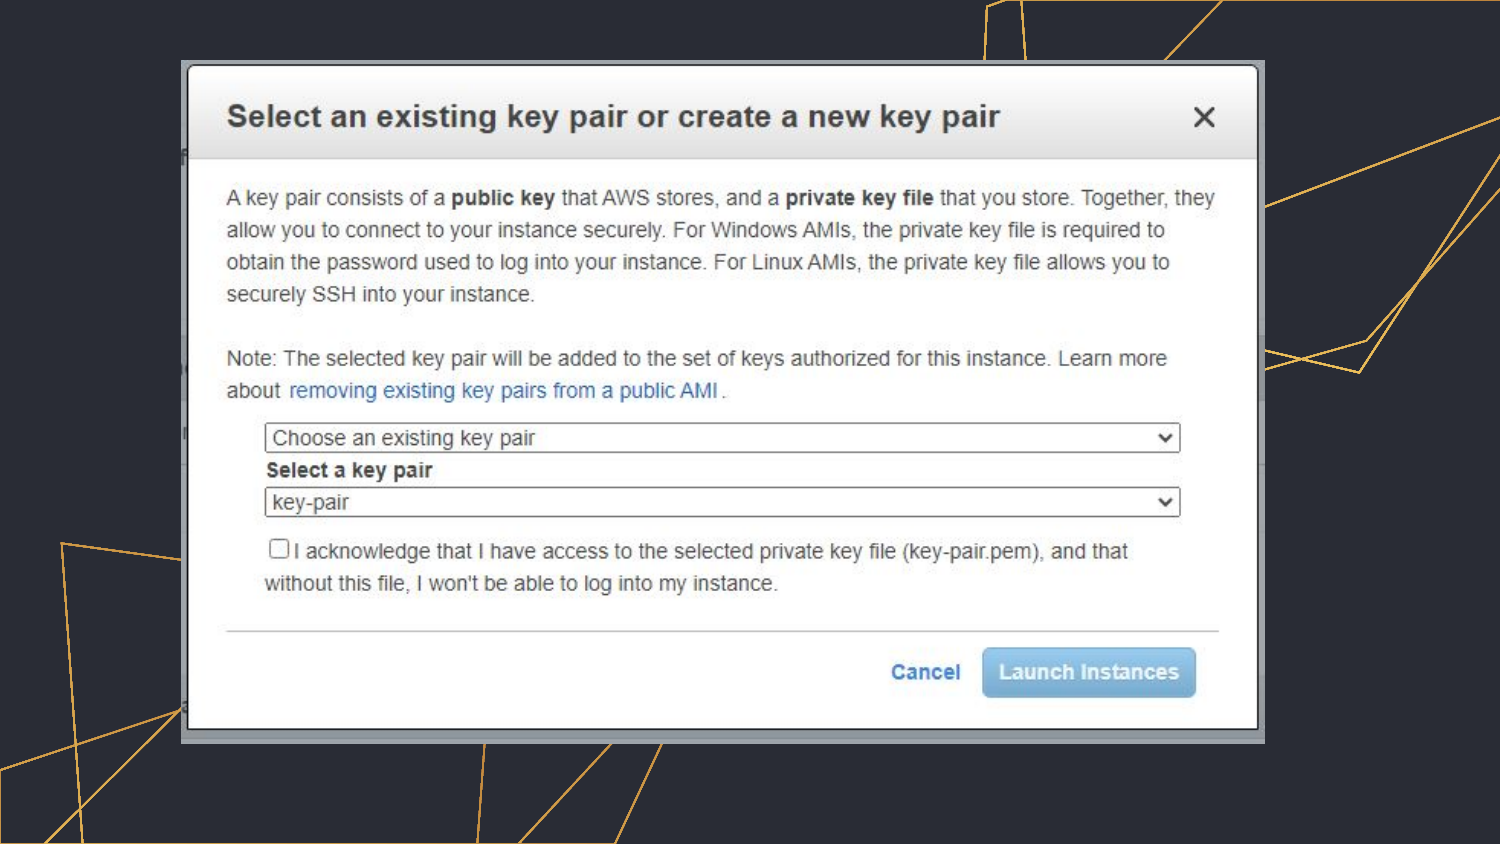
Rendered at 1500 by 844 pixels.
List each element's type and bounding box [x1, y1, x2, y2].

picture [180, 60, 1265, 744]
text_box [76, 60, 1369, 812]
